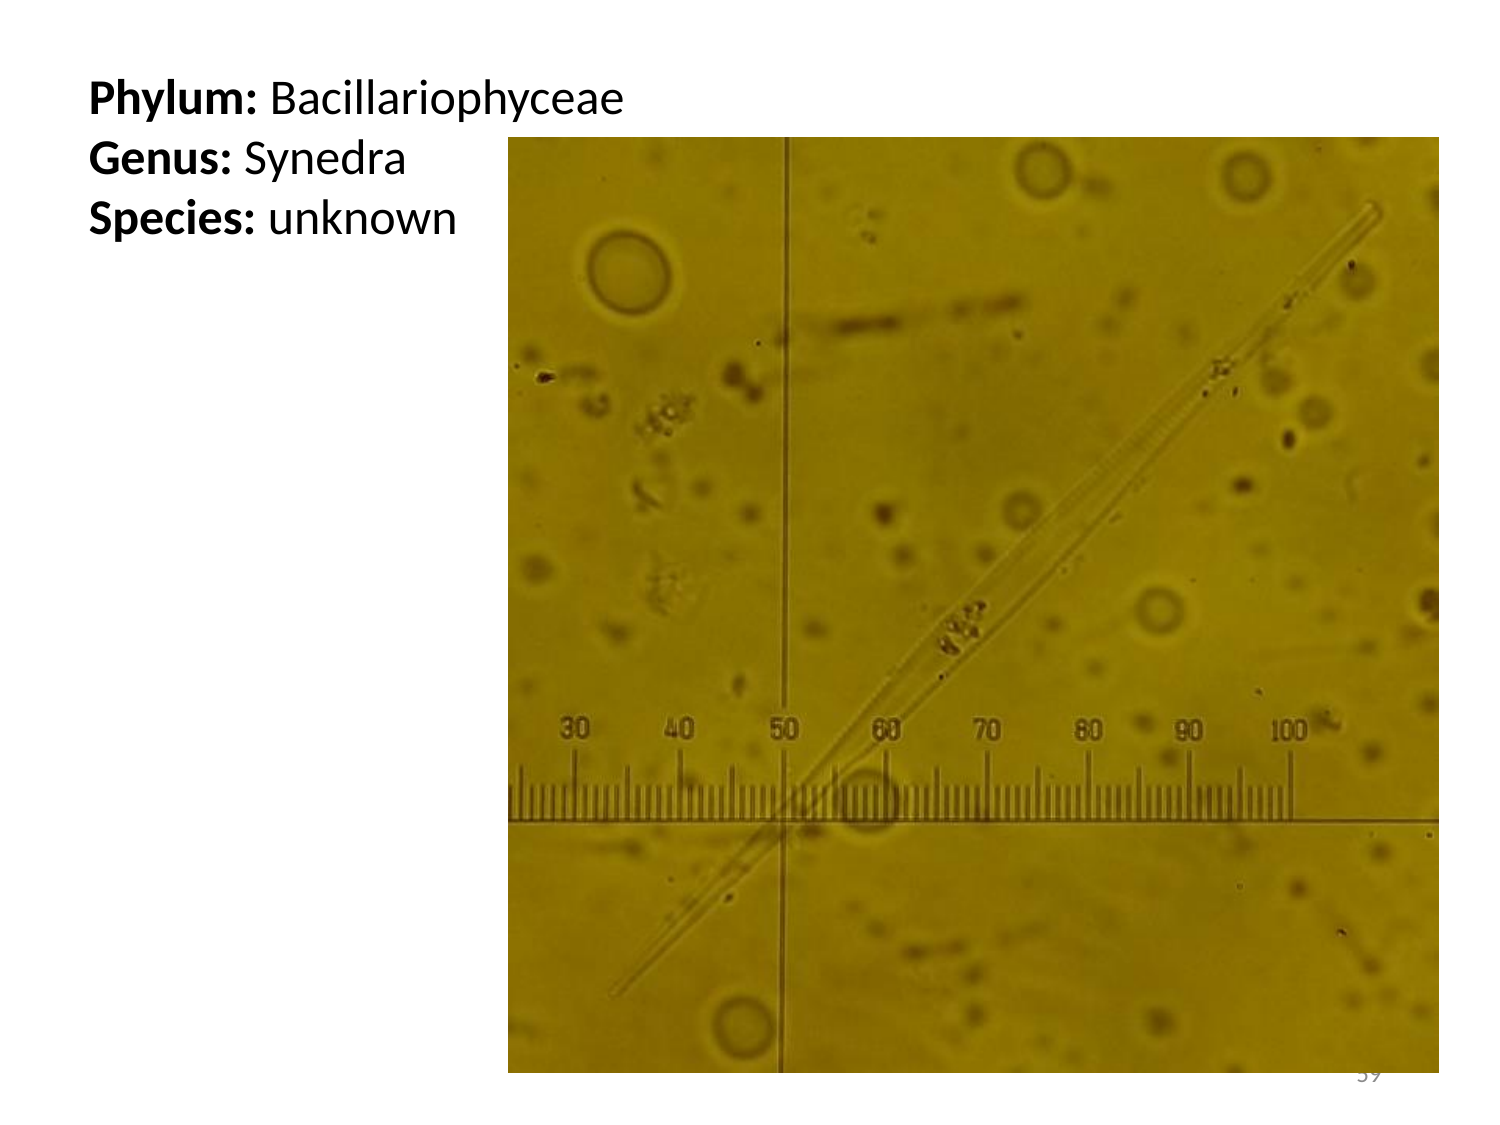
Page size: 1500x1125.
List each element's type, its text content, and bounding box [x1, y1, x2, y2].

picture [508, 137, 1439, 1073]
text_box Phylum: Bacillariophyceae Genus: Synedra Species: unknown [73, 56, 704, 252]
slide_number 59 [1059, 1073, 1397, 1103]
